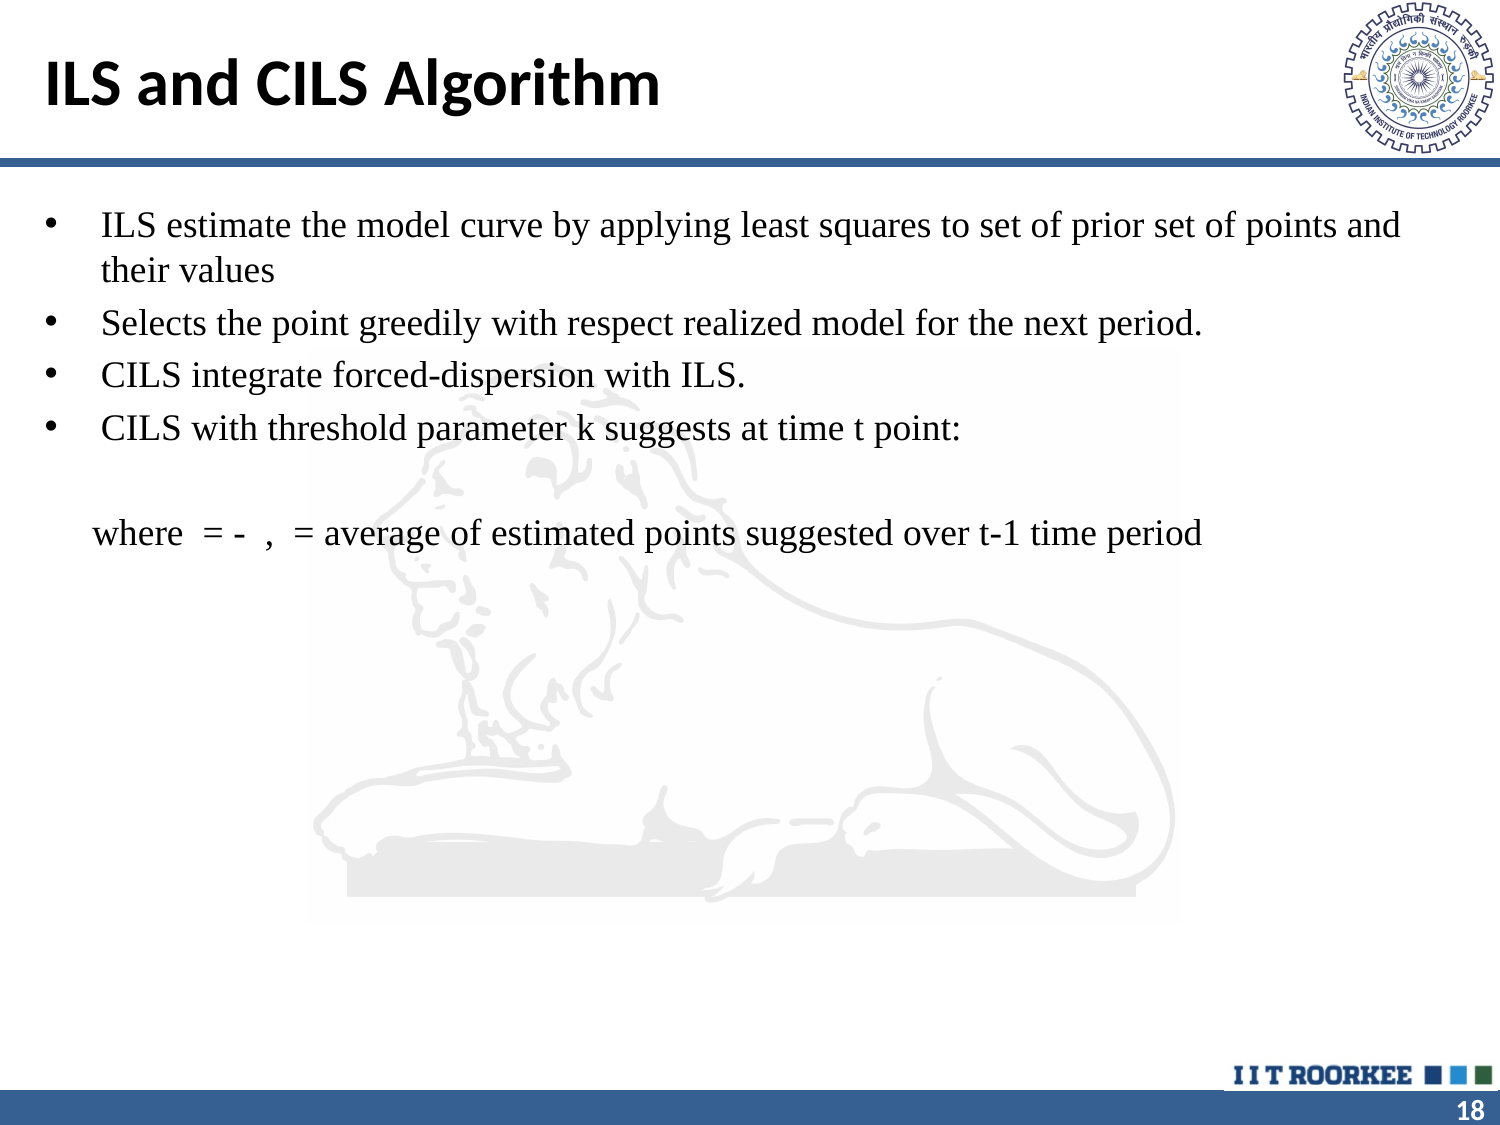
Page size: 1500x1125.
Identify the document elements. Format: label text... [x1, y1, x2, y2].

picture [1339, 0, 1500, 158]
picture [1224, 1057, 1498, 1091]
title ILS and CILS Algorithm [29, 33, 1185, 125]
picture [311, 371, 318, 377]
picture [307, 347, 1181, 924]
picture [1170, 529, 1179, 544]
